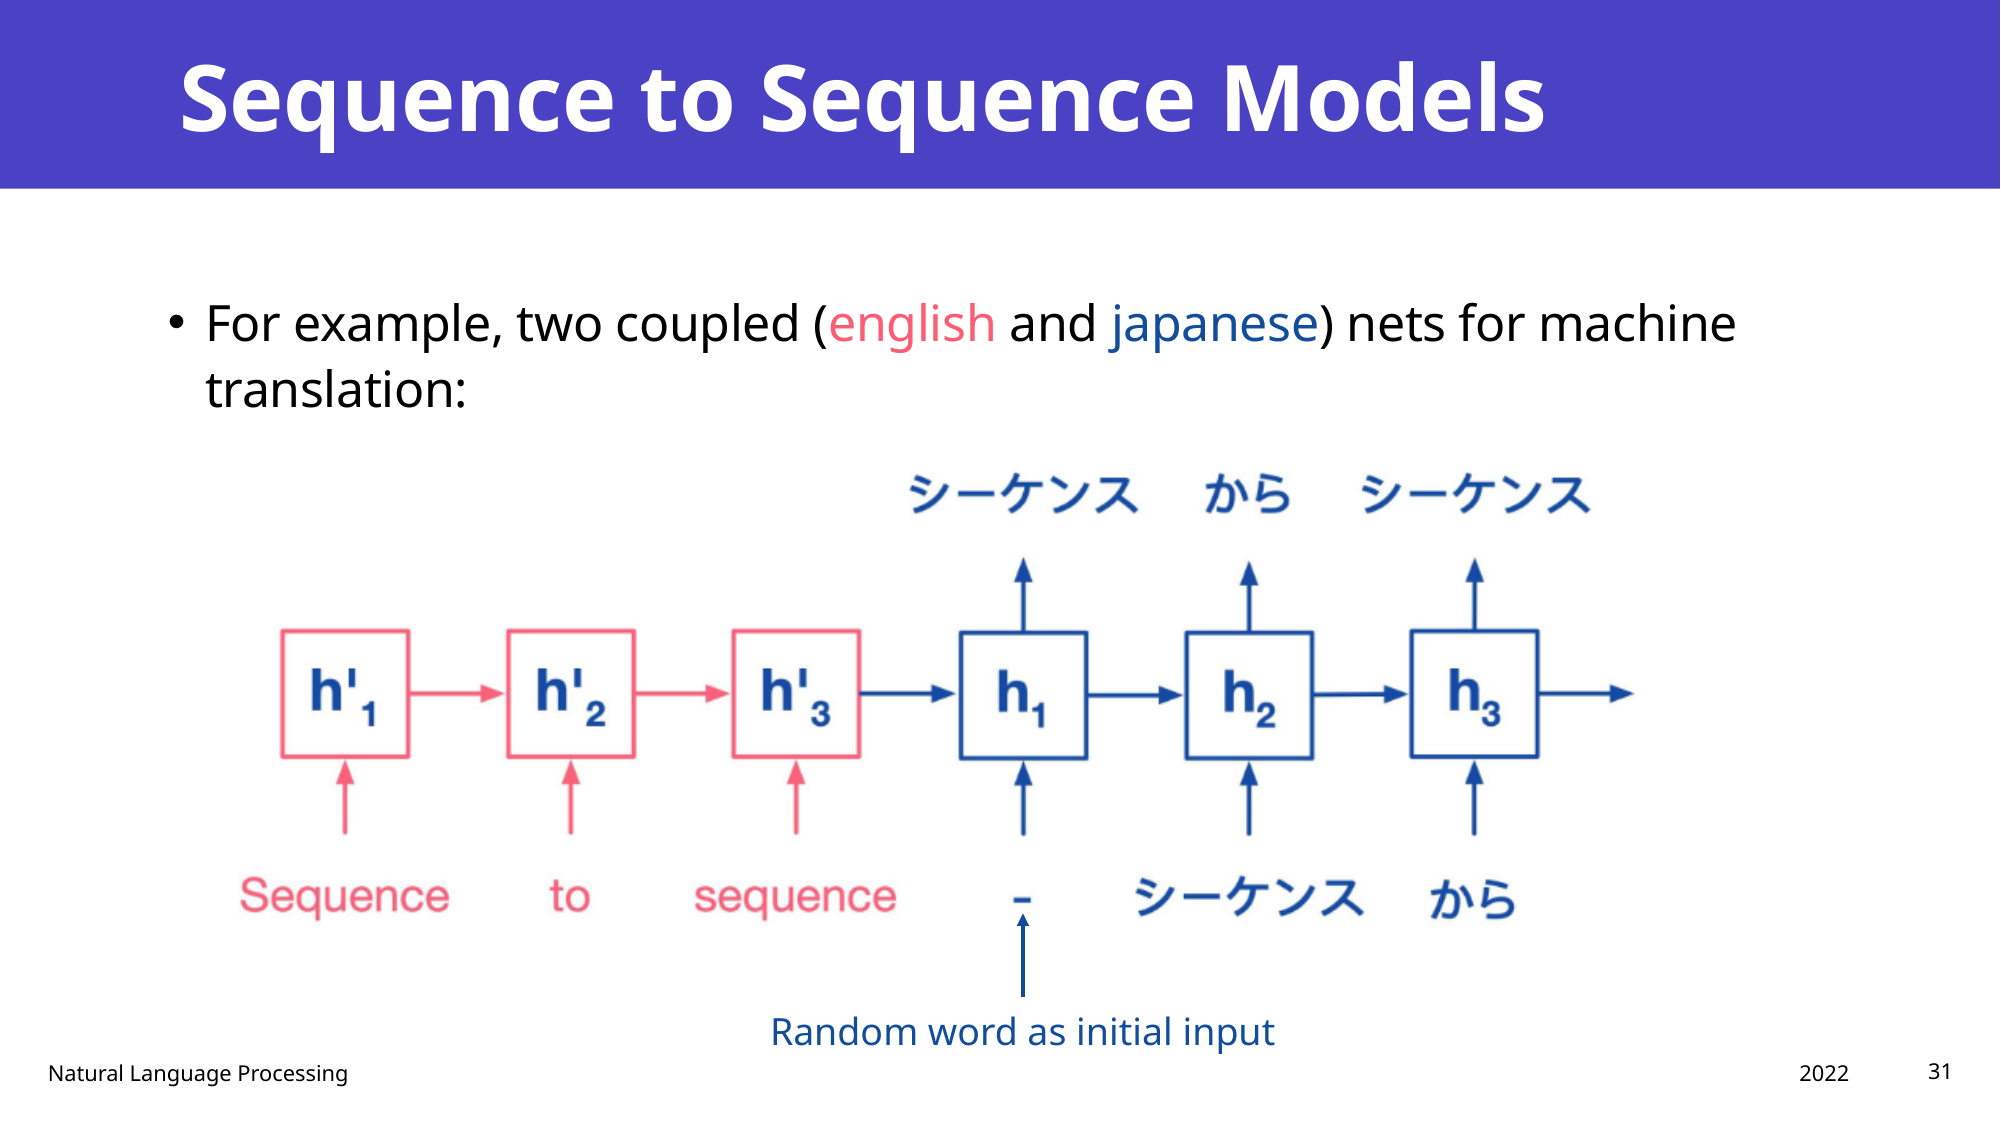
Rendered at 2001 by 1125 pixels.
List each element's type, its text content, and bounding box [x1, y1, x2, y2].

title Sequence to Sequence Models [164, 31, 1710, 159]
footer Natural Language Processing [33, 1042, 827, 1103]
slide_number 31 [1864, 1042, 1968, 1103]
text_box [202, 406, 1672, 1062]
slide_number 2022 [1150, 1042, 1864, 1103]
list For example, two coupled (english and japanese) nets for machine translation: [152, 278, 1848, 986]
